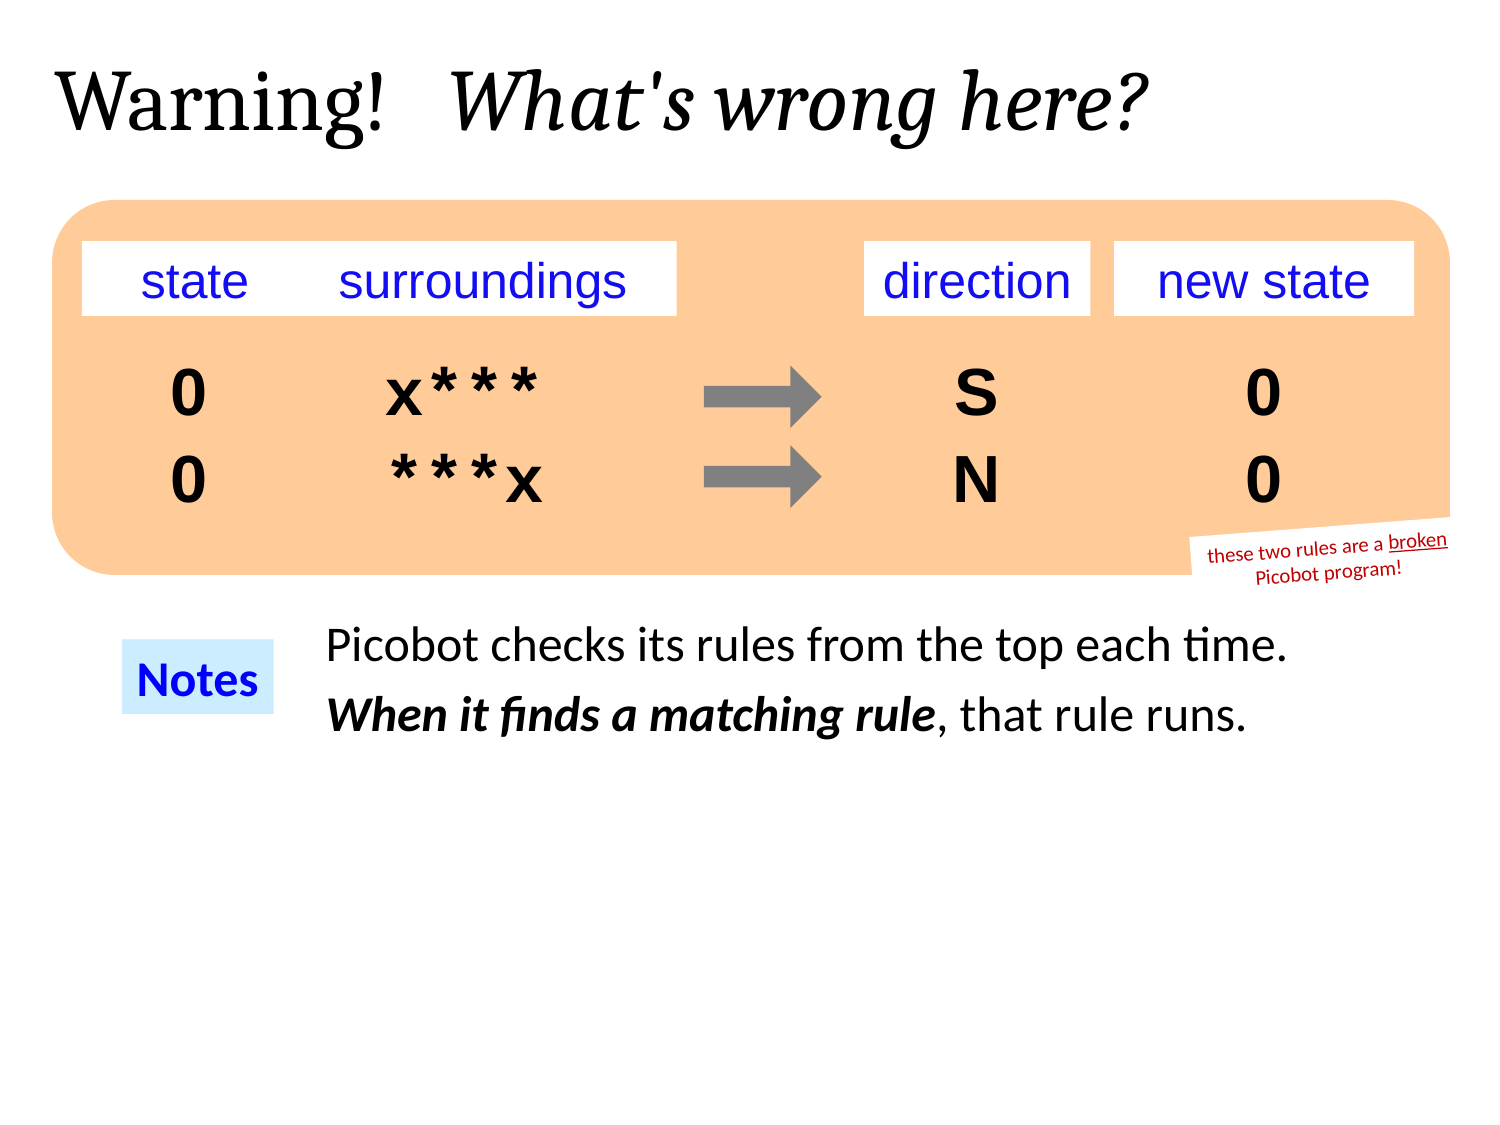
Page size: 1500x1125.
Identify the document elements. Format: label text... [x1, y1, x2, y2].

text_box N [864, 436, 1090, 524]
text_box [703, 365, 822, 428]
text_box surroundings [289, 241, 677, 316]
text_box 0 [126, 436, 252, 524]
text_box 0 [1151, 341, 1377, 436]
text_box direction [864, 241, 1091, 316]
text_box these two rules are a broken Picobot program! [1189, 516, 1467, 602]
text_box When it finds a matching rule, that rule runs. [310, 674, 1411, 750]
text_box [703, 445, 822, 508]
text_box ***x [351, 436, 577, 524]
text_box 0 [1151, 436, 1377, 524]
text_box Warning! What's wrong here? [39, 35, 1265, 156]
text_box new state [1114, 241, 1415, 316]
text_box 0 [126, 341, 252, 436]
text_box S [864, 341, 1090, 436]
text_box state [81, 241, 289, 316]
text_box Picobot checks its rules from the top each time. [310, 603, 1354, 674]
text_box [52, 199, 1450, 575]
text_box x*** [351, 341, 577, 436]
text_box Notes [121, 639, 274, 714]
